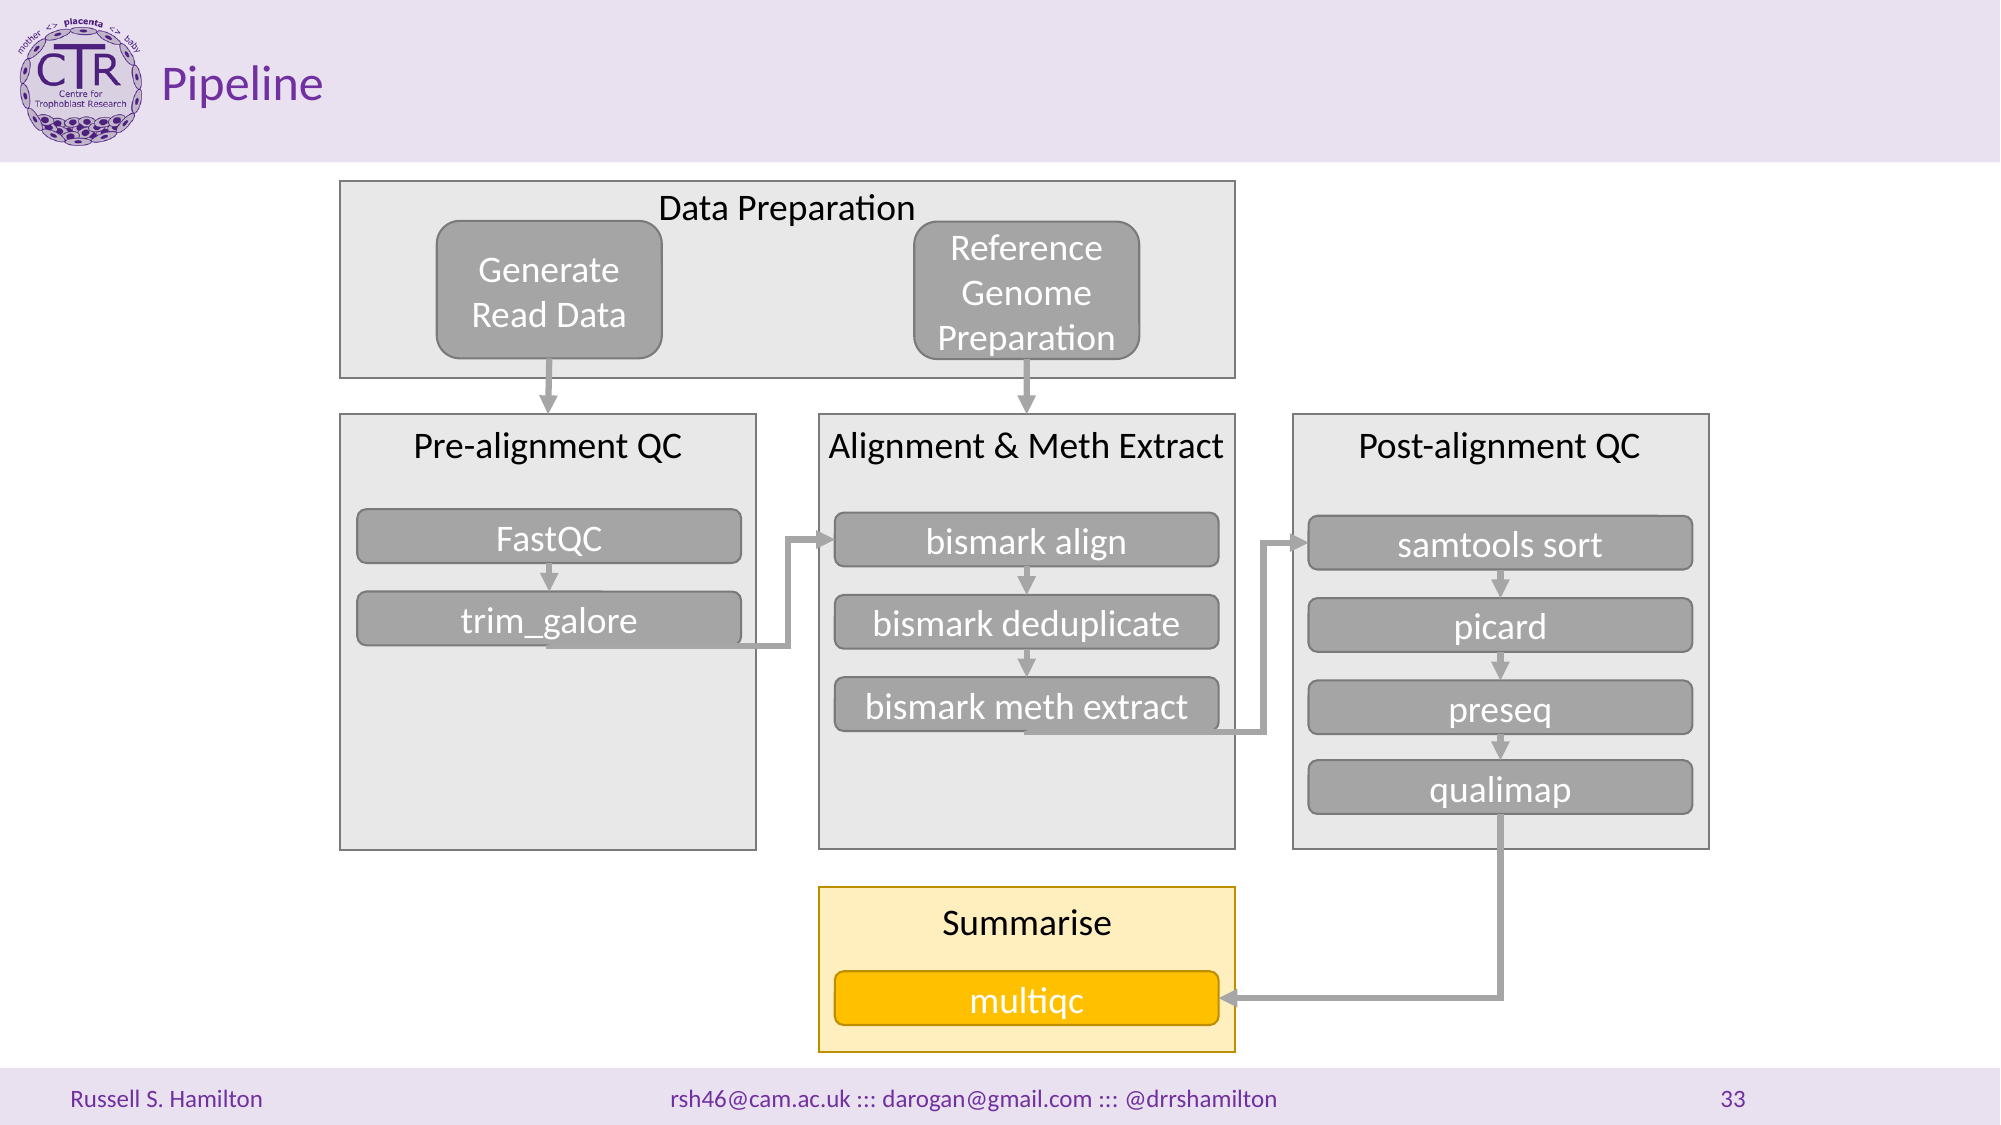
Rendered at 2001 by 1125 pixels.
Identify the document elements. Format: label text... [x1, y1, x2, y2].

text_box preseq [1307, 679, 1694, 736]
text_box [339, 180, 643, 379]
picture [11, 16, 146, 146]
text_box Data Preparation [643, 175, 931, 236]
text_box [1073, 495, 1262, 778]
text_box trim_galore [356, 590, 639, 647]
text_box multiqc [833, 970, 1220, 1027]
text_box Pipeline [146, 43, 339, 118]
text_box Alignment & Meth Extract [813, 414, 1240, 474]
text_box [818, 886, 1236, 1053]
text_box samtools sort [1307, 514, 1694, 571]
text_box [1292, 413, 1710, 850]
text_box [1267, 765, 1452, 1047]
text_box Summarise [927, 890, 1128, 951]
text_box [0, 0, 2000, 163]
text_box picard [1307, 597, 1694, 653]
text_box Reference Genome Preparation [913, 220, 1141, 361]
text_box Post-alignment QC [1343, 414, 1656, 474]
text_box qualimap [1308, 759, 1694, 815]
text_box Generate Read Data [435, 219, 663, 360]
text_box [0, 1067, 2000, 1125]
text_box [818, 541, 1236, 850]
text_box Russell S. Hamilton rsh46@cam.ac.uk ::: darogan@gmail.com ::: @drrshamilton 33 [55, 1074, 1910, 1120]
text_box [639, 449, 745, 736]
text_box [552, 236, 1023, 379]
text_box bismark meth extract [833, 676, 1073, 733]
text_box bismark deduplicate [833, 593, 1073, 650]
text_box [818, 474, 1236, 538]
text_box FastQC [356, 508, 639, 565]
text_box [931, 180, 1236, 379]
text_box bismark align [833, 511, 1073, 568]
text_box [339, 413, 757, 851]
text_box Pre-alignment QC [398, 414, 698, 474]
